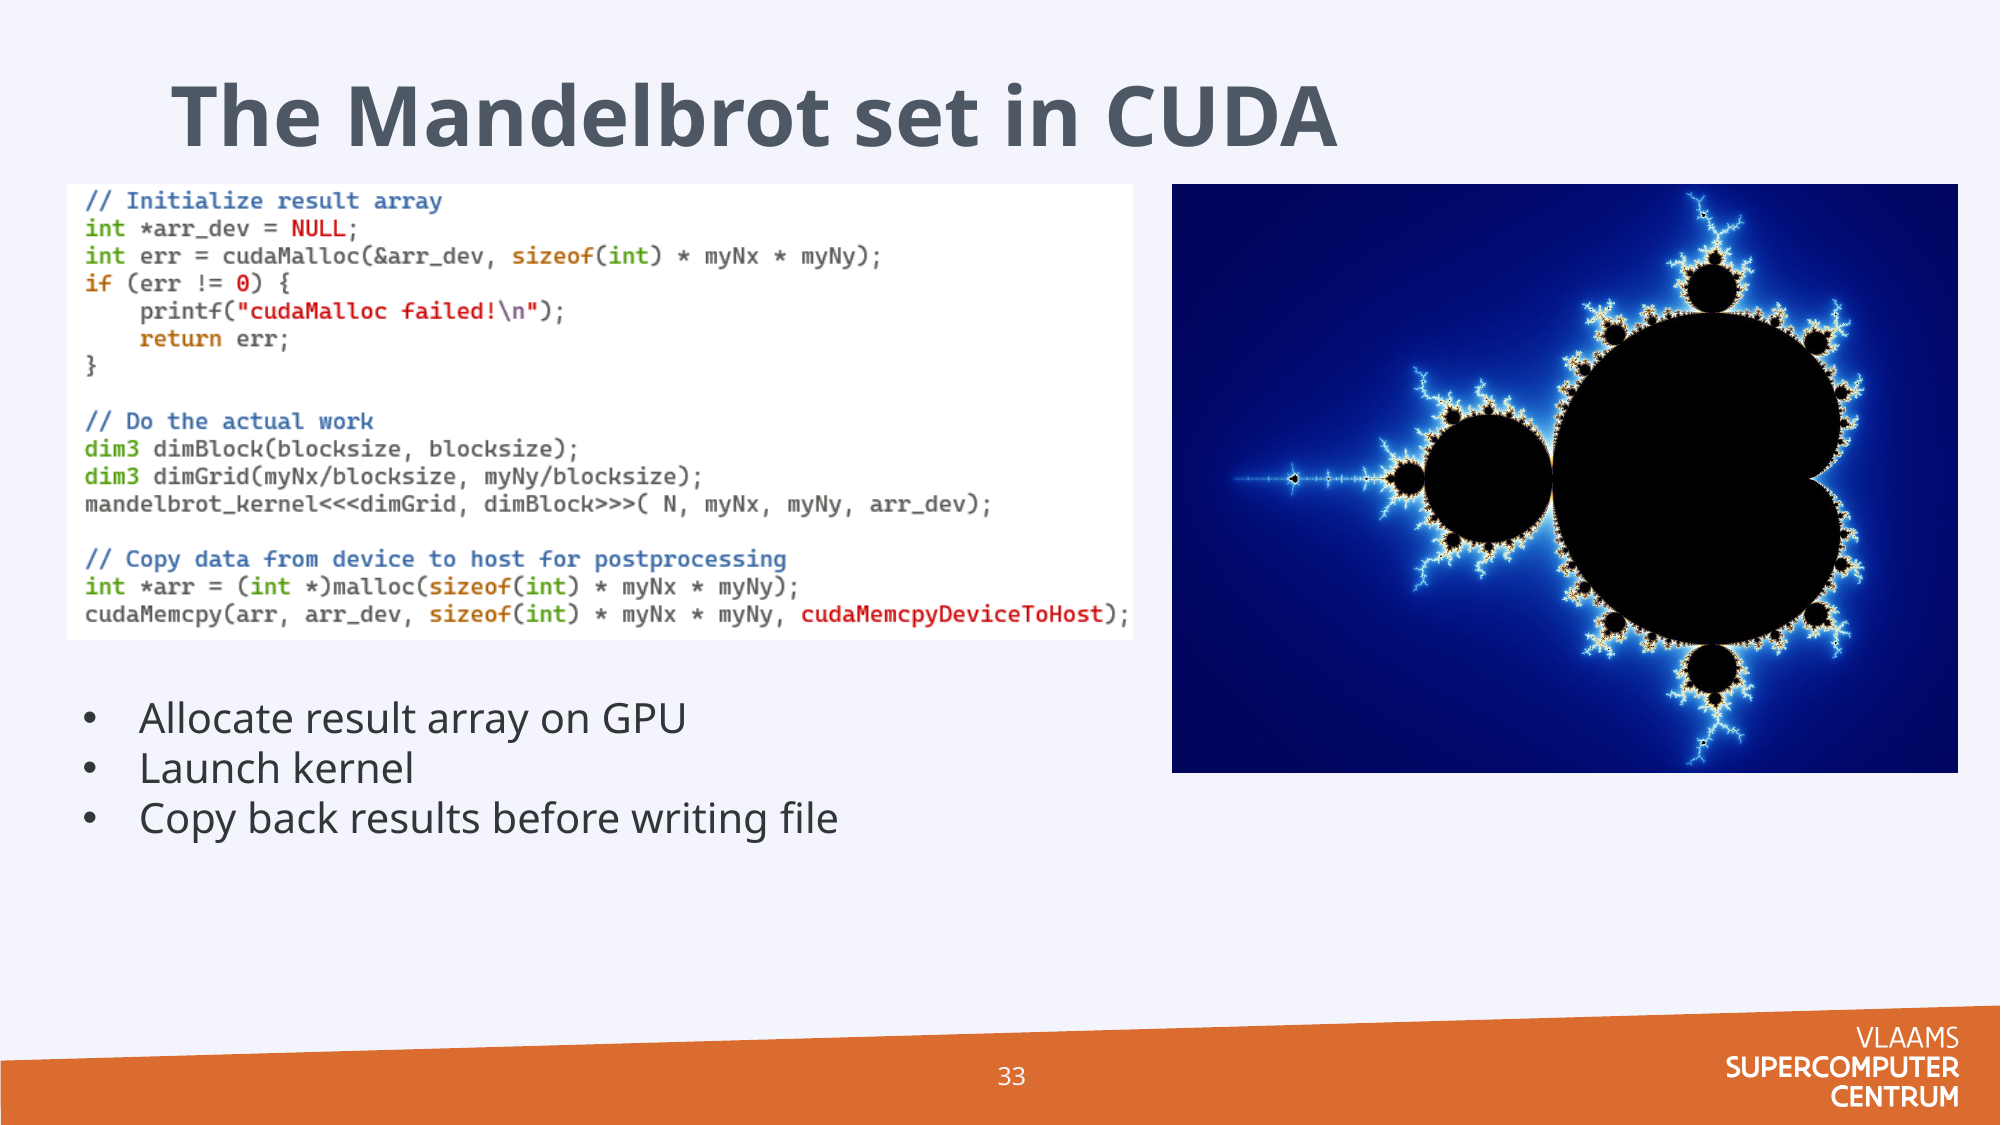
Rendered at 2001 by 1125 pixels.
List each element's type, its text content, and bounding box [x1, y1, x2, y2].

text_box The Mandelbrot set in CUDA [156, 55, 1935, 171]
slide_number 33 [958, 1047, 1042, 1108]
picture [1172, 184, 1958, 773]
text_box Allocate result array on GPU Launch kernel Copy back results before writing file [67, 684, 916, 850]
picture [67, 184, 1133, 640]
picture [1725, 1021, 1960, 1117]
